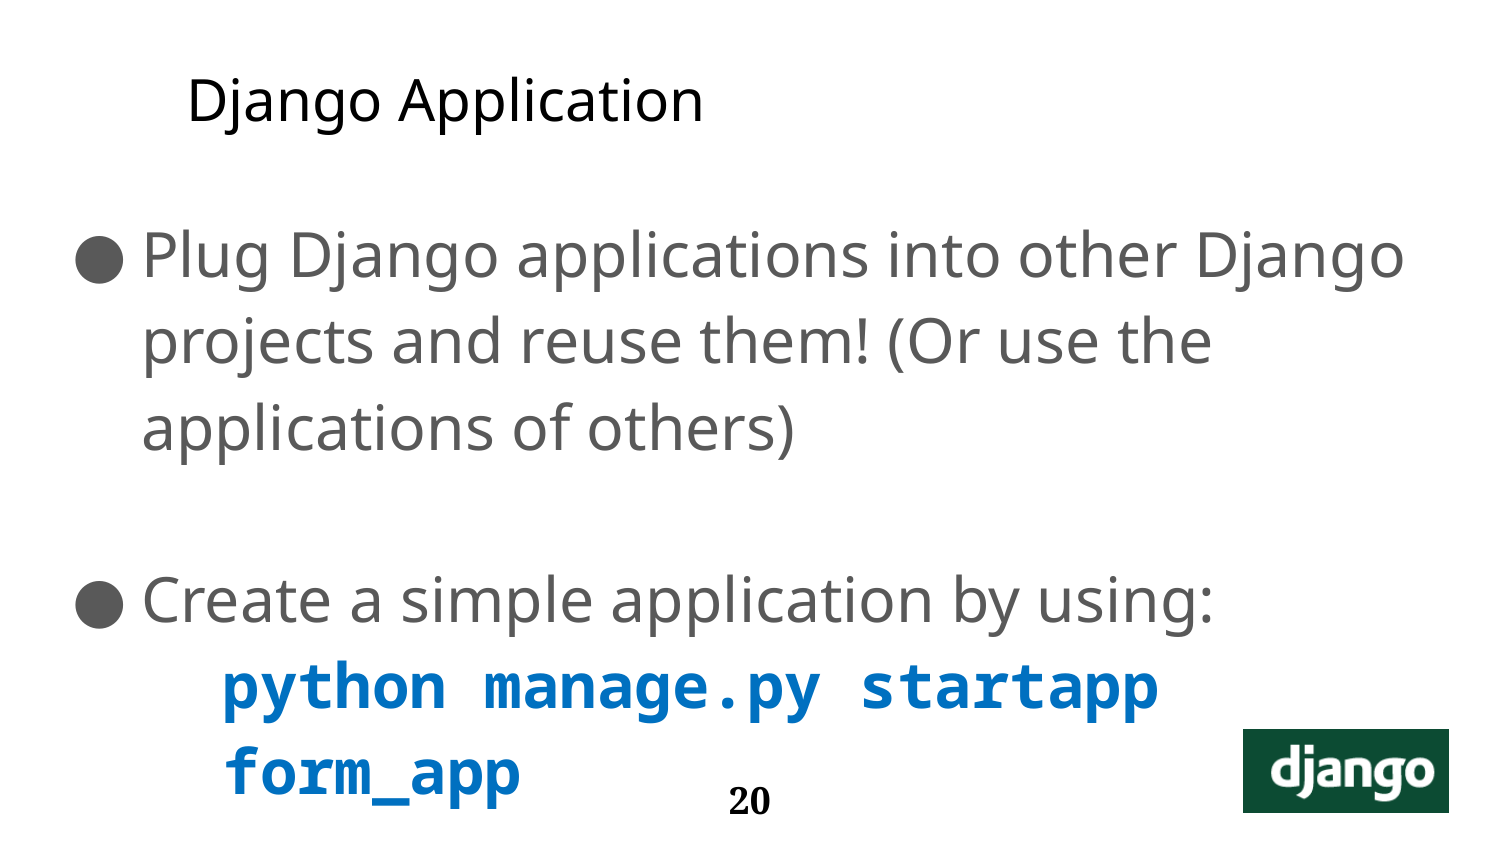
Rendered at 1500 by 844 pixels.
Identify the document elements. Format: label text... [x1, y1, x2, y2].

text_box 20 [575, 756, 925, 835]
list Plug Django applications into other Django projects and reuse them! (Or use the applications of others) Create a simple application by using: python manage.py startapp form_app [51, 189, 1478, 750]
picture [1243, 729, 1450, 814]
title Django Application [171, 48, 1449, 143]
